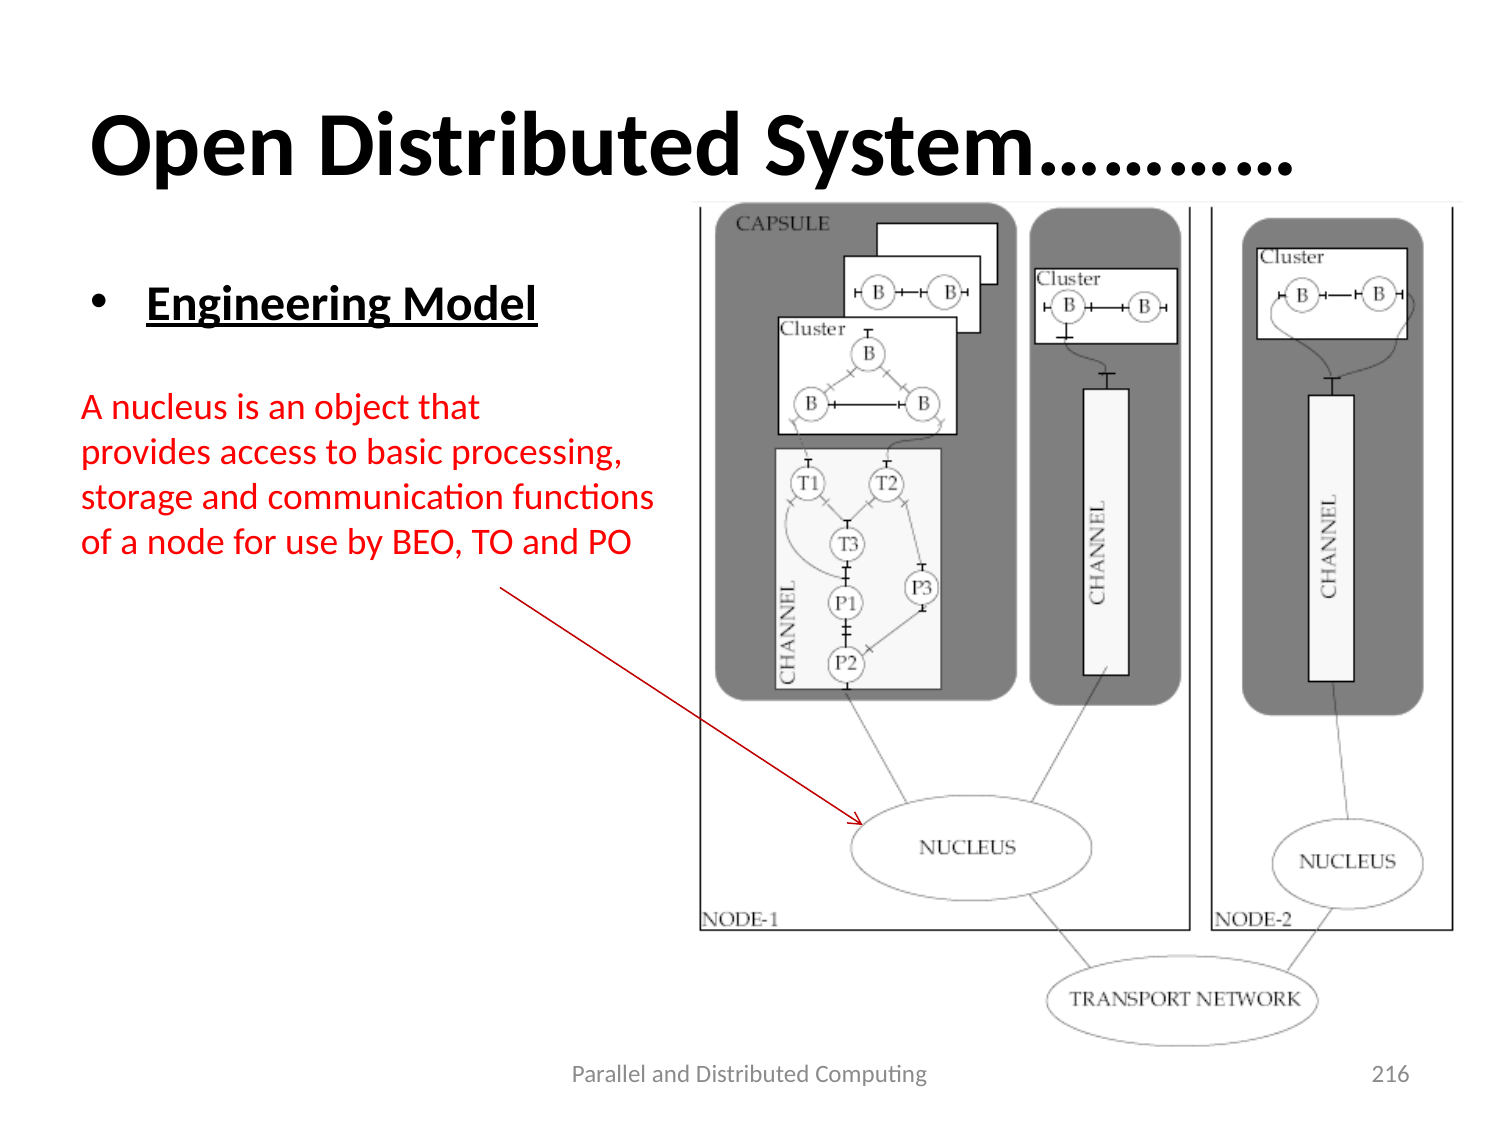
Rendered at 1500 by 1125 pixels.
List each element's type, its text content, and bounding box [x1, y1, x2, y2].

picture [691, 201, 1463, 1051]
text_box A nucleus is an object that provides access to basic processing, storage and communication functions of a node for use by BEO, TO and PO [66, 374, 670, 570]
list Engineering Model [75, 262, 686, 1005]
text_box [499, 587, 863, 826]
title Open Distributed System………… [75, 45, 1425, 233]
slide_number 216 [1074, 1059, 1425, 1103]
footer Parallel and Distributed Computing [512, 1042, 988, 1103]
